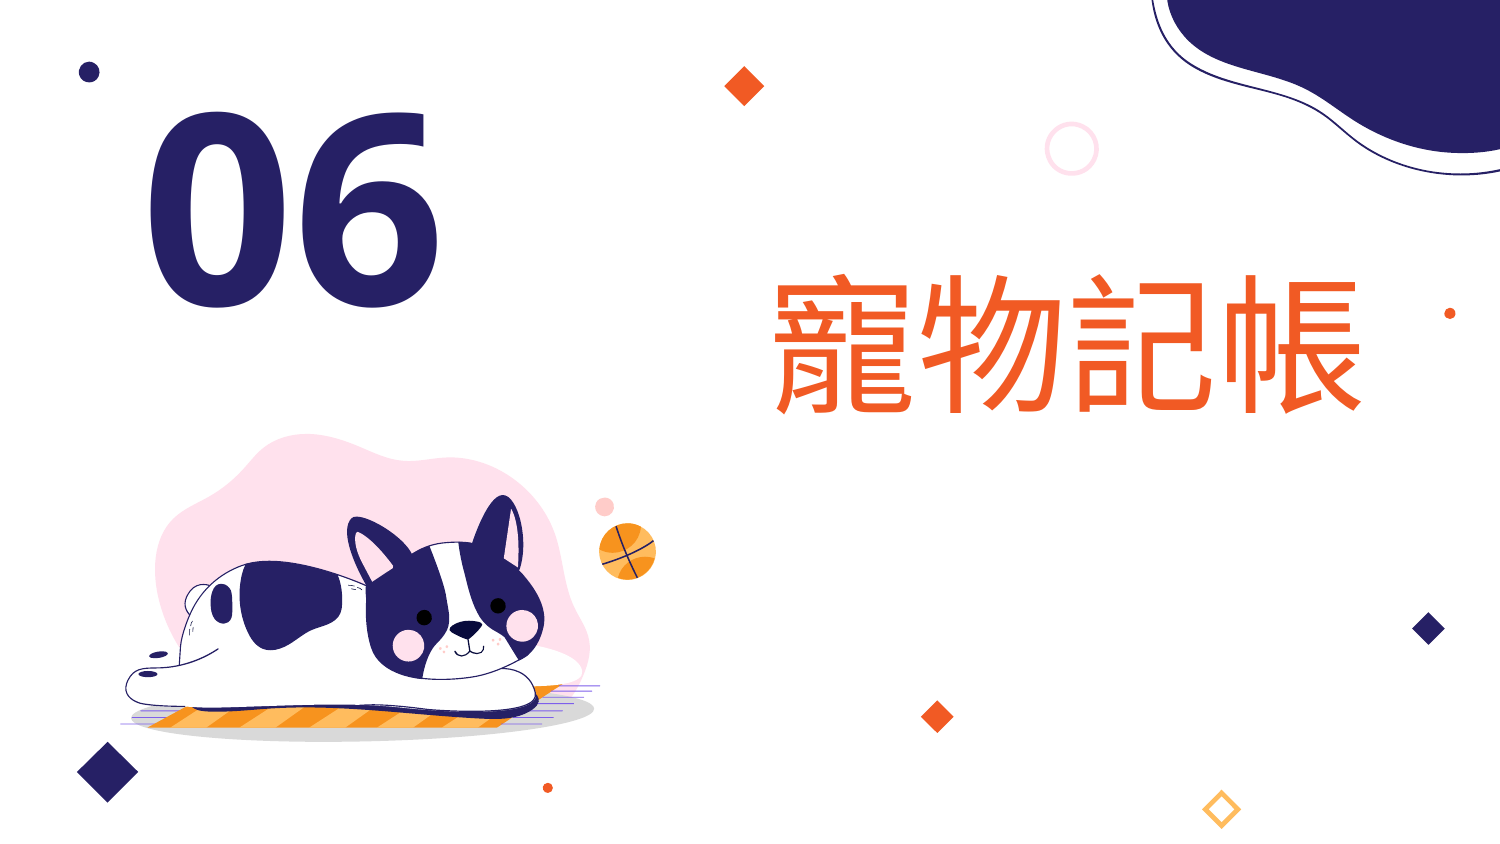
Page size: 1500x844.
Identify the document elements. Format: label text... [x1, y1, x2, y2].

title 06. [117, 221, 471, 432]
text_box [117, 433, 657, 743]
title 寵物記帳 [640, 222, 1383, 496]
